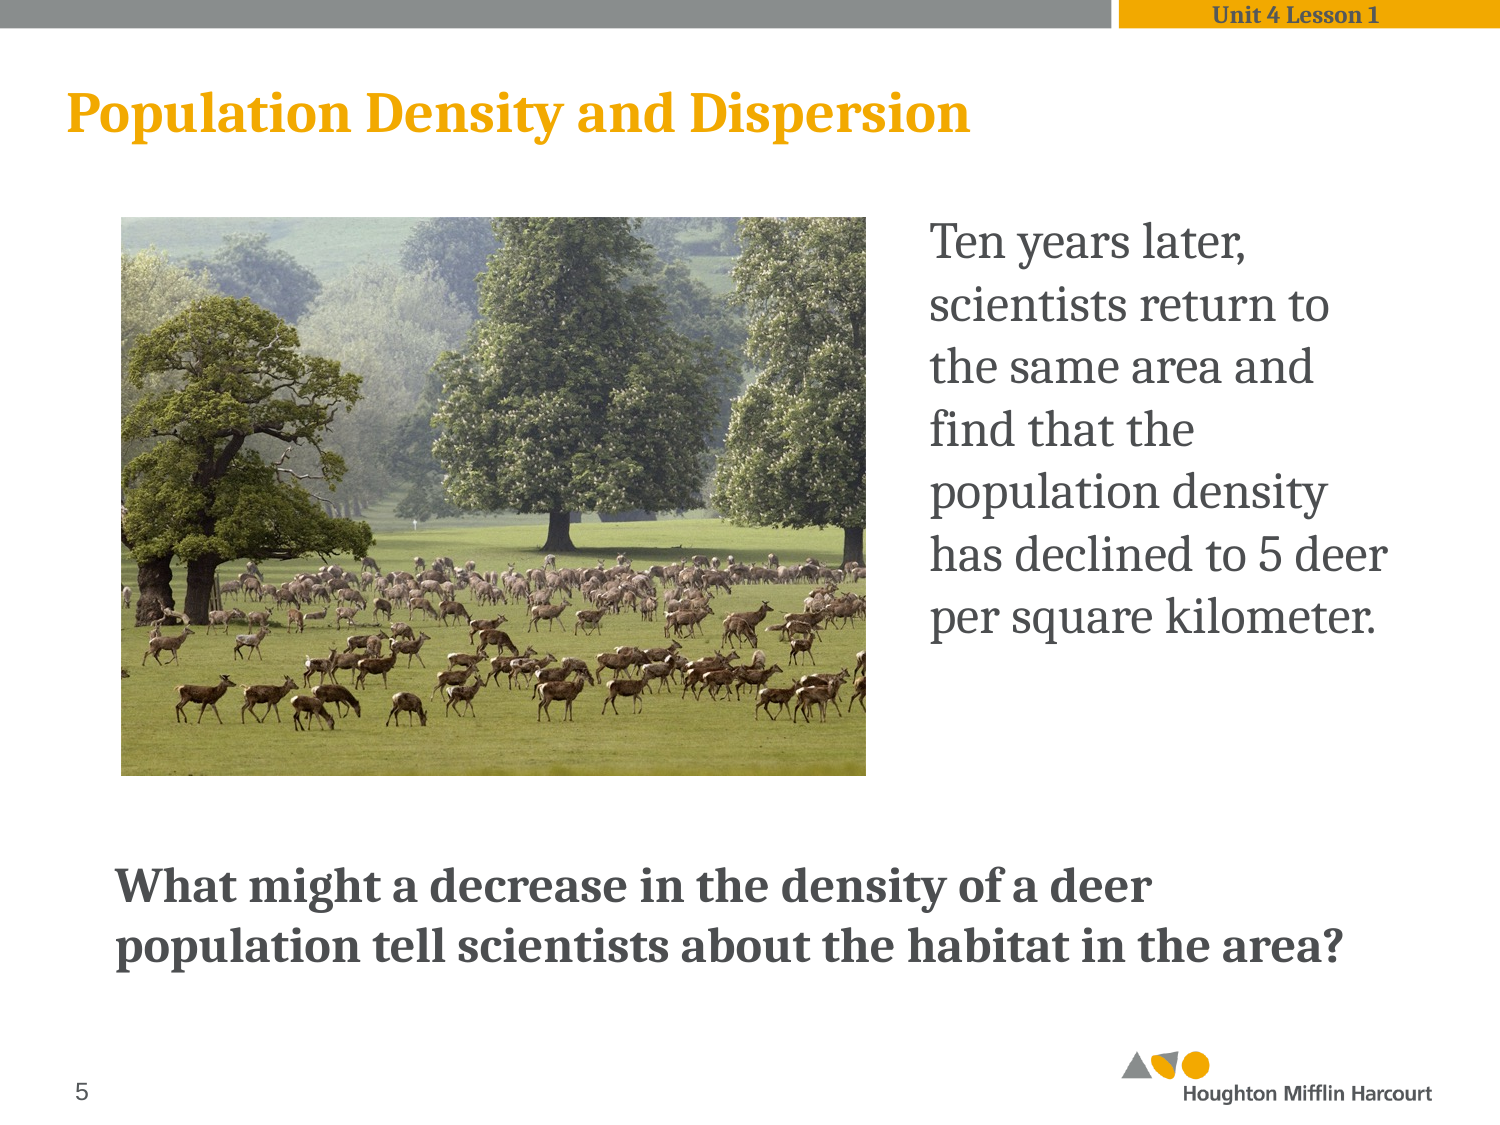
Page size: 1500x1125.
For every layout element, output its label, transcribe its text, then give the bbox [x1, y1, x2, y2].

slide_number ‹#› [75, 1045, 187, 1106]
text_box What might a decrease in the density of a deer population tell scientists about the habitat in the area? [99, 784, 1401, 1103]
text_box Ten years later, scientists return to the same area and find that the population density has declined to 5 deer per square kilometer. [914, 199, 1404, 720]
title Population Density and Dispersion [53, 66, 1404, 170]
text_box Unit 4 Lesson 1 [1197, 0, 1404, 36]
picture [120, 217, 866, 776]
picture [1119, 1049, 1434, 1107]
